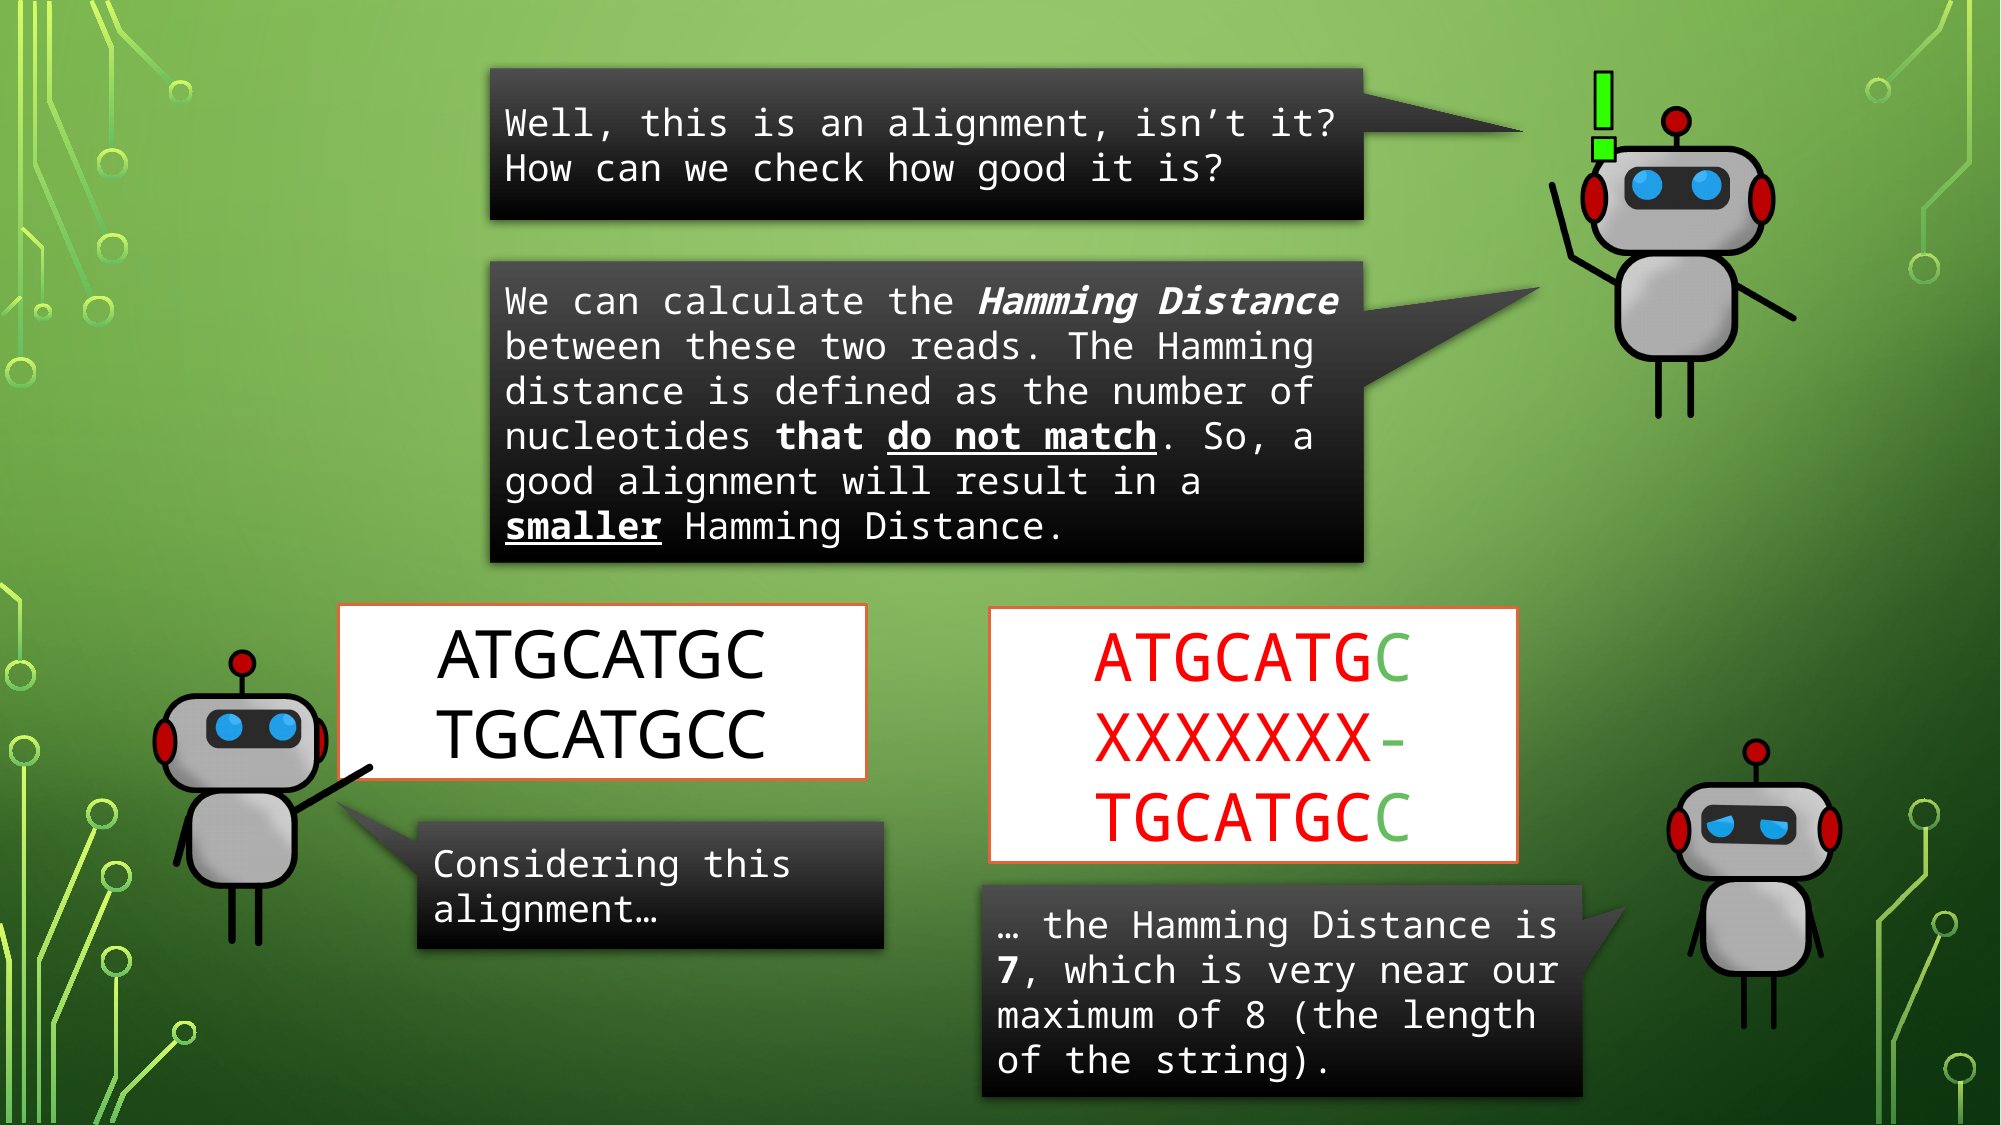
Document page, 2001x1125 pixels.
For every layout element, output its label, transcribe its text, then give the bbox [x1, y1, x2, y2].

text_box ATGCATGC XXXXXXX- TGCATGCC [988, 606, 1519, 864]
picture [47, 603, 436, 992]
text_box ATGCATGC TGCATGCC [436, 603, 868, 781]
picture [1561, 691, 1950, 1080]
text_box … the Hamming Distance is 7, which is very near our maximum of 8 (the length of the string). [982, 885, 1583, 1098]
text_box Well, this is an alignment, isn’t it? How can we check how good it is? [489, 68, 1461, 220]
text_box Considering this alignment… [436, 821, 885, 950]
text_box We can calculate the Hamming Distance between these two reads. The Hamming distance is defined as the number of nucleotides that do not match. So, a good alignment will result in a smaller Hamming Distance. [489, 261, 1461, 563]
picture [1461, 46, 1892, 477]
